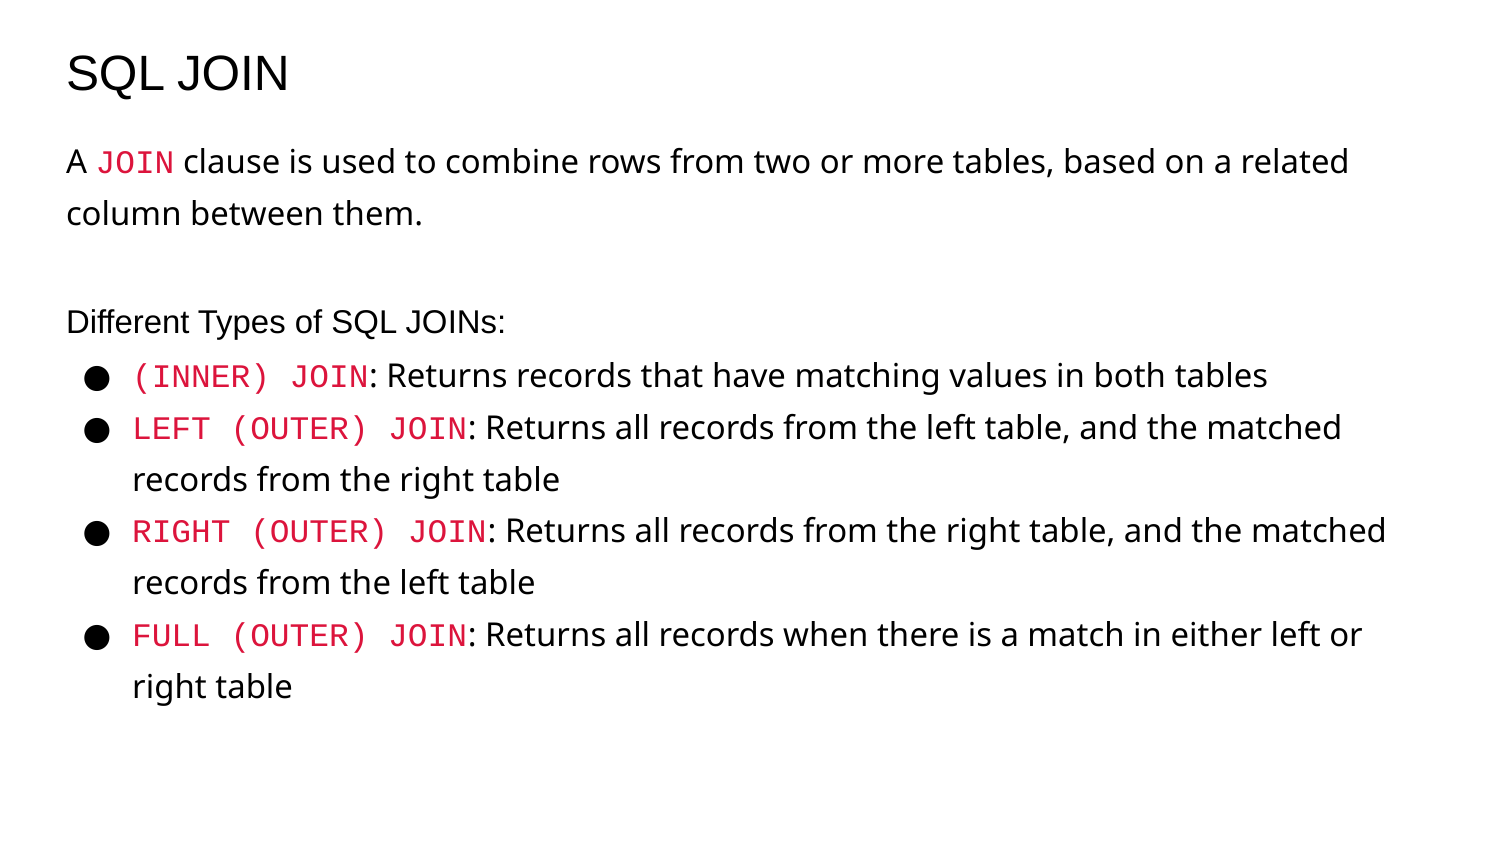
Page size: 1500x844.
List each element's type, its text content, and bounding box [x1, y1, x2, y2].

list A JOIN clause is used to combine rows from two or more tables, based on a related column between them. Different Types of SQL JOINs: (INNER) JOIN: Returns records that have matching values in both tables LEFT (OUTER) JOIN: Returns all records from the left table, and the matched records from the right table RIGHT (OUTER) JOIN: Returns all records from the right table, and the matched records from the left table FULL (OUTER) JOIN: Returns all records when there is a match in either left or right table [51, 116, 1449, 750]
title SQL JOIN [51, 22, 1449, 116]
